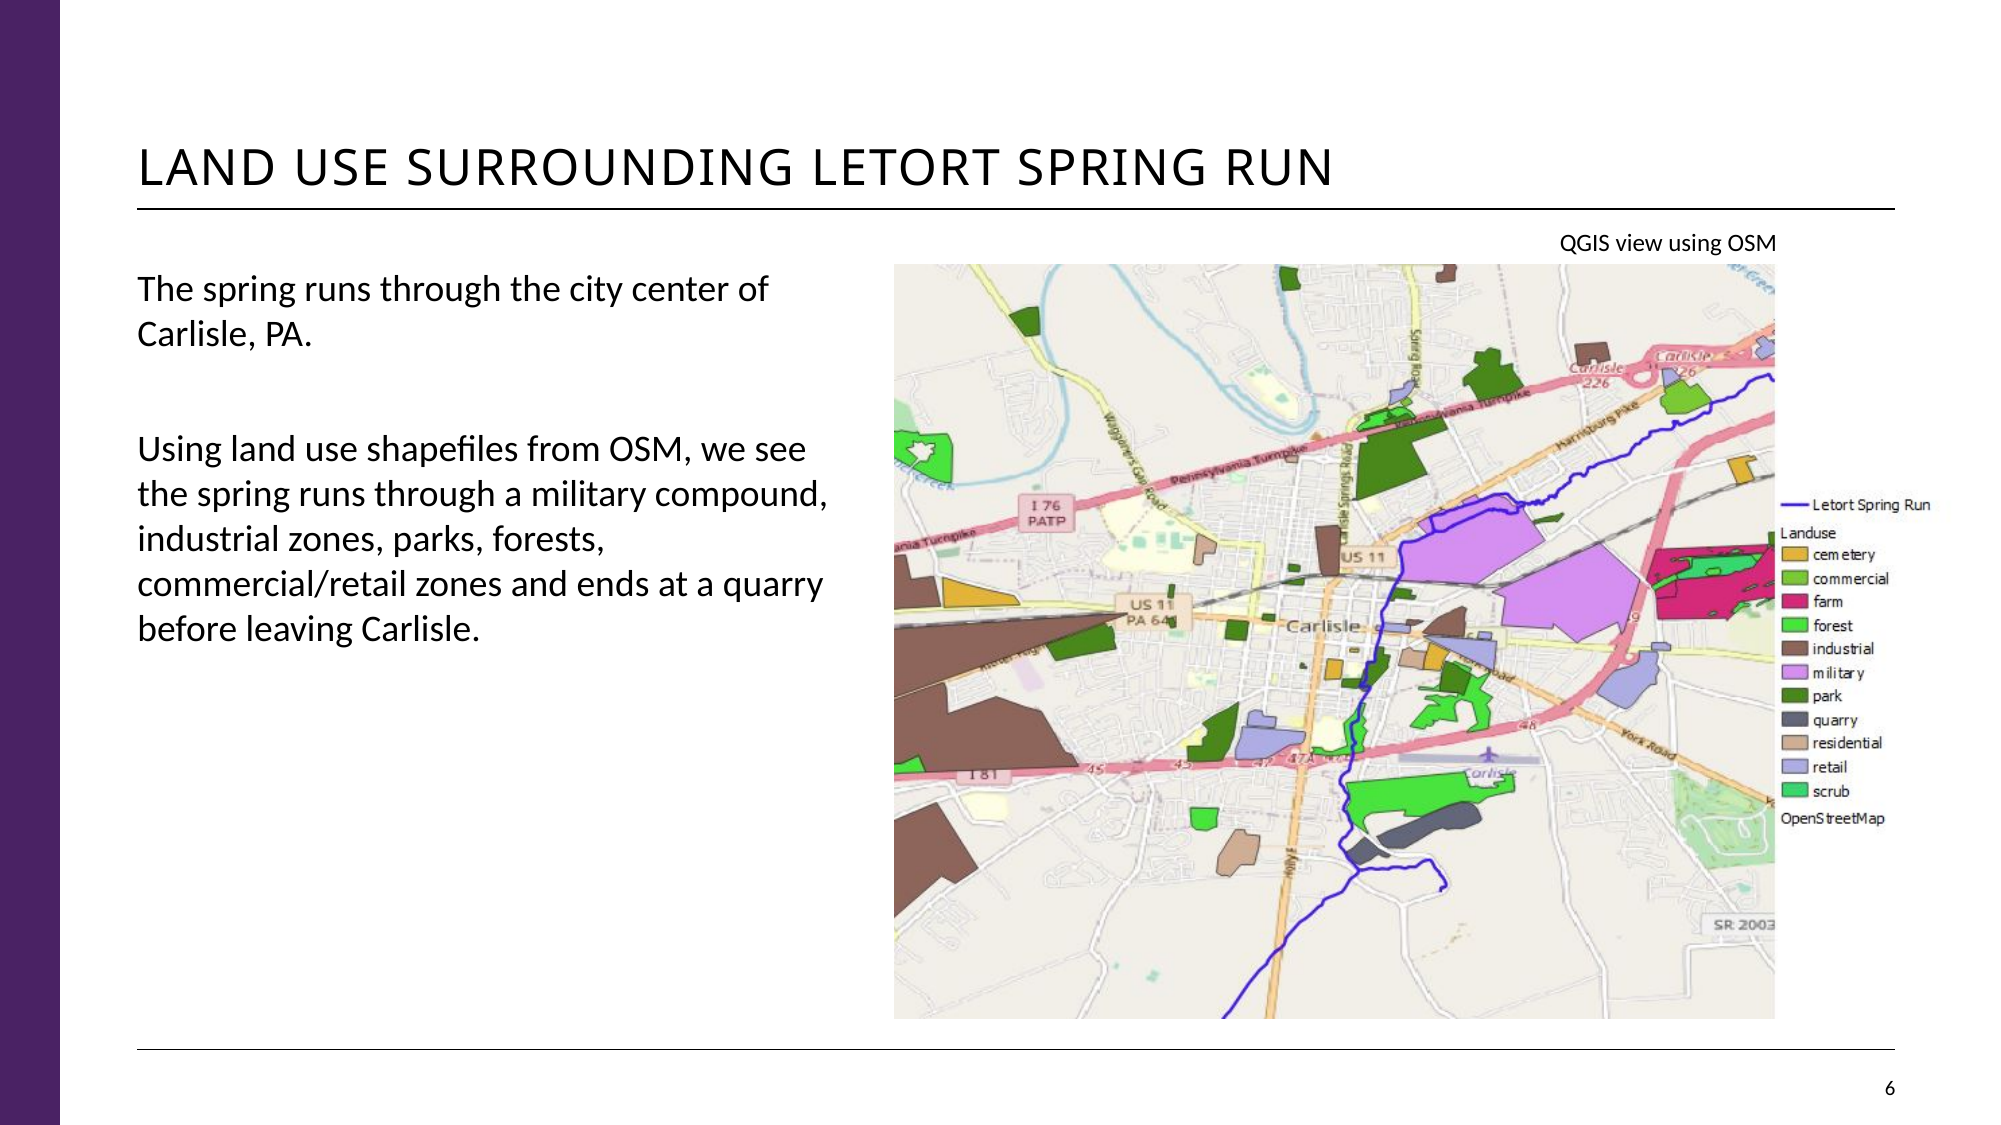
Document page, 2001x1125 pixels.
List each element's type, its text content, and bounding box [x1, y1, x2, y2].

list The spring runs through the city center of Carlisle, PA. Using land use shapefiles from OSM, we see the spring runs through a military compound, industrial zones, parks, forests, commercial/retail zones and ends at a quarry before leaving Carlisle. [137, 264, 851, 1019]
slide_number 6 [1819, 1050, 1896, 1125]
title Land use surrounding letort spring run [137, 34, 1896, 196]
picture [894, 264, 1961, 1019]
text_box QGIS view using OSM [1545, 218, 1796, 264]
